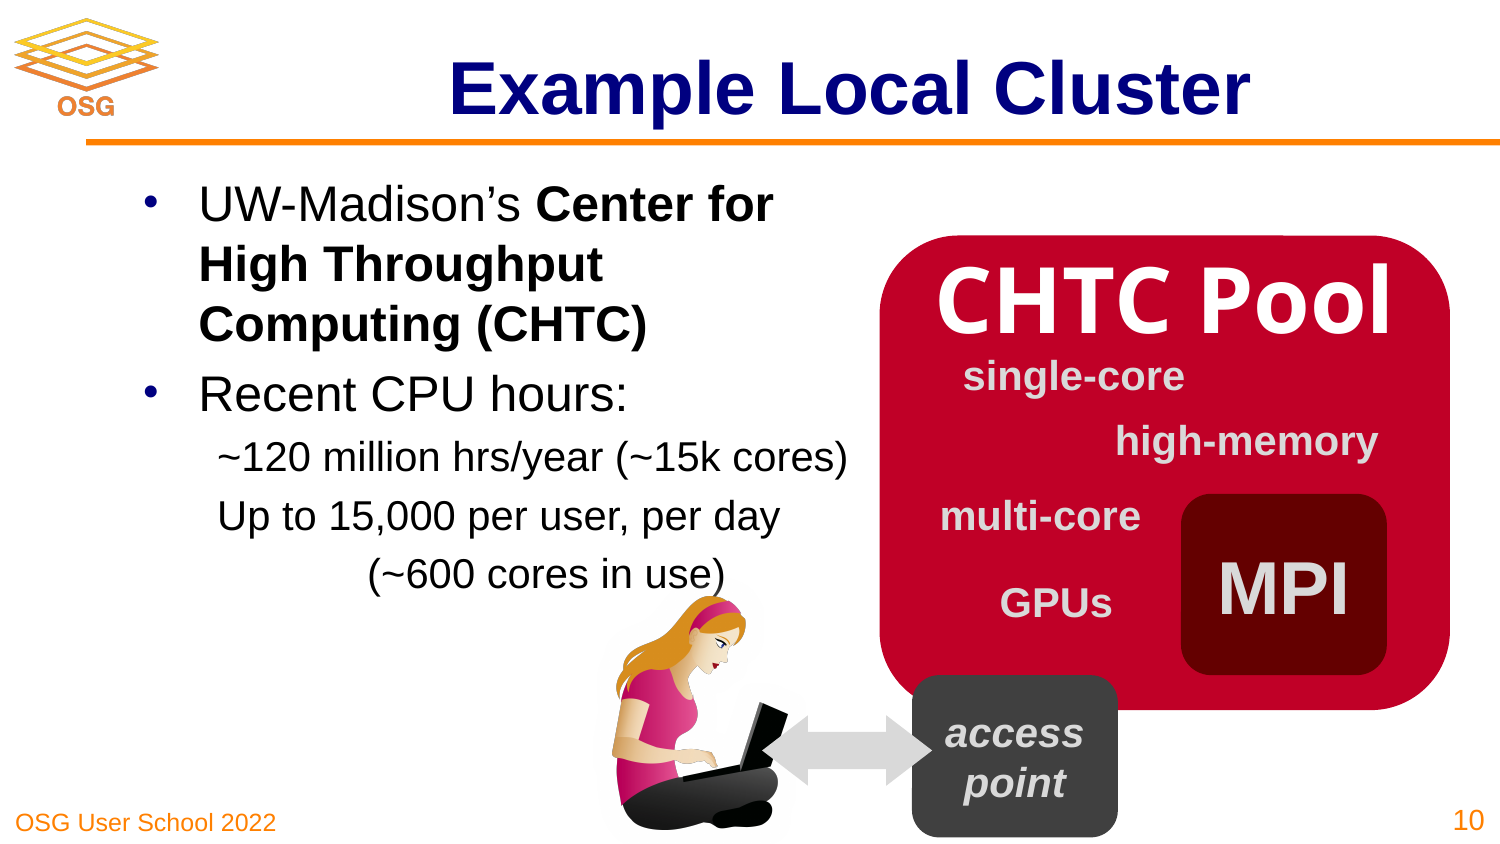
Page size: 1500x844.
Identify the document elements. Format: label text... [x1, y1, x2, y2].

list UW-Madison’s Center for High Throughput Computing (CHTC) Recent CPU hours: ~120 million hrs/year (~15k cores) Up to 15,000 per user, per day (~600 cores in use) [127, 164, 880, 741]
text_box multi-core [924, 481, 1216, 546]
text_box MPI [1178, 491, 1389, 678]
text_box GPUs [984, 568, 1150, 634]
text_box single-core [947, 340, 1213, 406]
text_box high-memory [1100, 406, 1425, 471]
text_box [792, 713, 935, 788]
picture [612, 596, 788, 830]
text_box CHTC Pool [879, 234, 1450, 359]
slide_number 10 [1430, 787, 1500, 844]
text_box [877, 296, 1453, 713]
picture [14, 18, 159, 116]
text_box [602, 586, 797, 741]
text_box access point [909, 673, 1120, 840]
slide_number 25 [597, 581, 802, 741]
title Basic Submit File [605, 589, 794, 741]
title Example Local Cluster [201, 14, 1500, 155]
